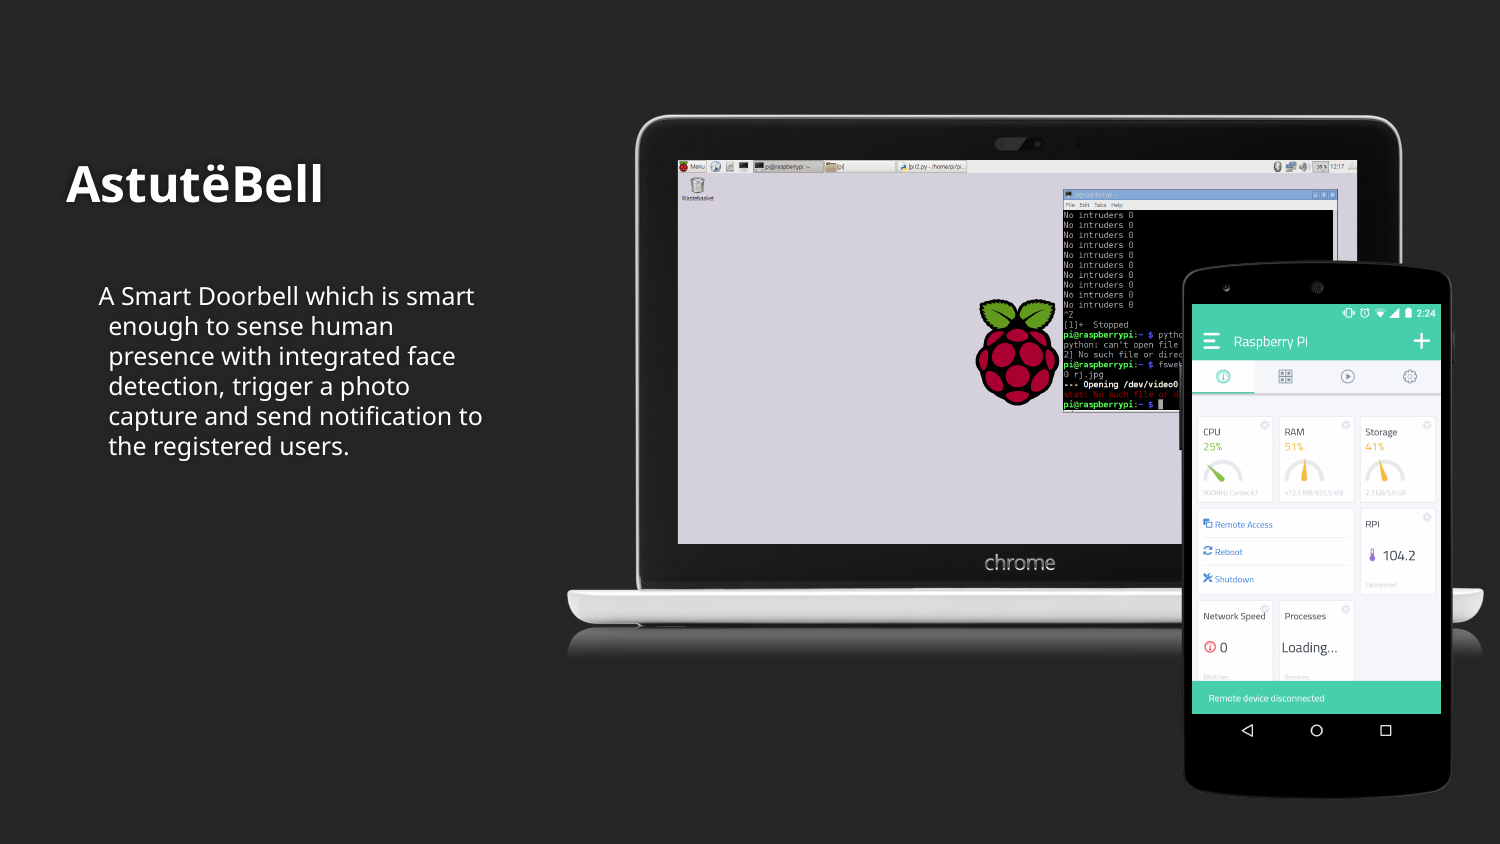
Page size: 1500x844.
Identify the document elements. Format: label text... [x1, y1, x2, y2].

title AstutëBell [51, 103, 512, 228]
picture [566, 114, 1484, 801]
list A Smart Doorbell which is smart enough to sense human presence with integrated face detection, trigger a photo capture and send notification to the registered users. [51, 265, 512, 750]
